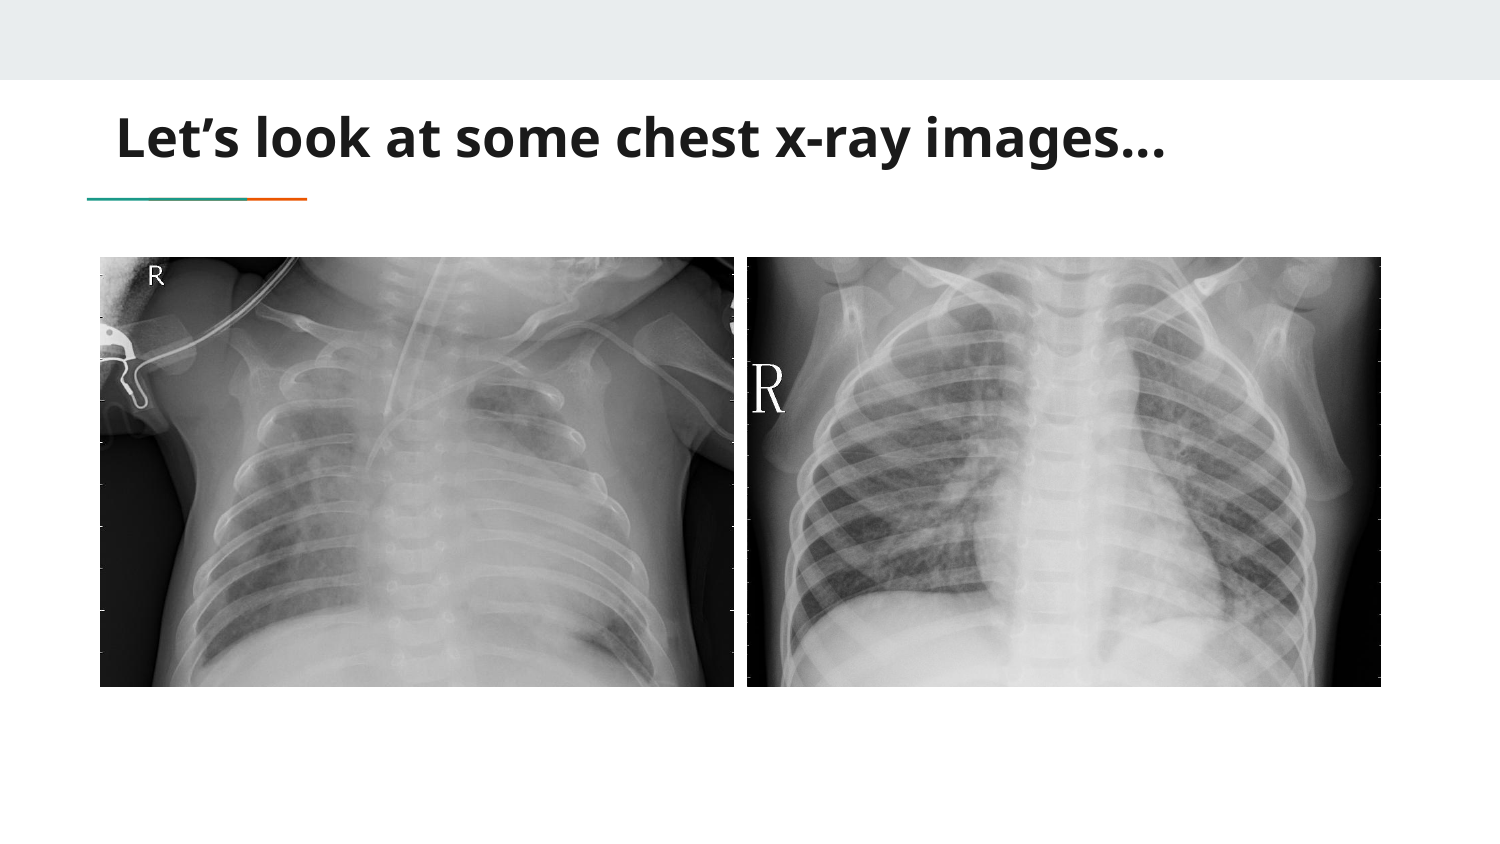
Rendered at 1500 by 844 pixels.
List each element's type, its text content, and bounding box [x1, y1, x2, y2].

picture [100, 256, 735, 687]
title Let’s look at some chest x-ray images... [100, 88, 1362, 177]
picture [747, 256, 1382, 687]
